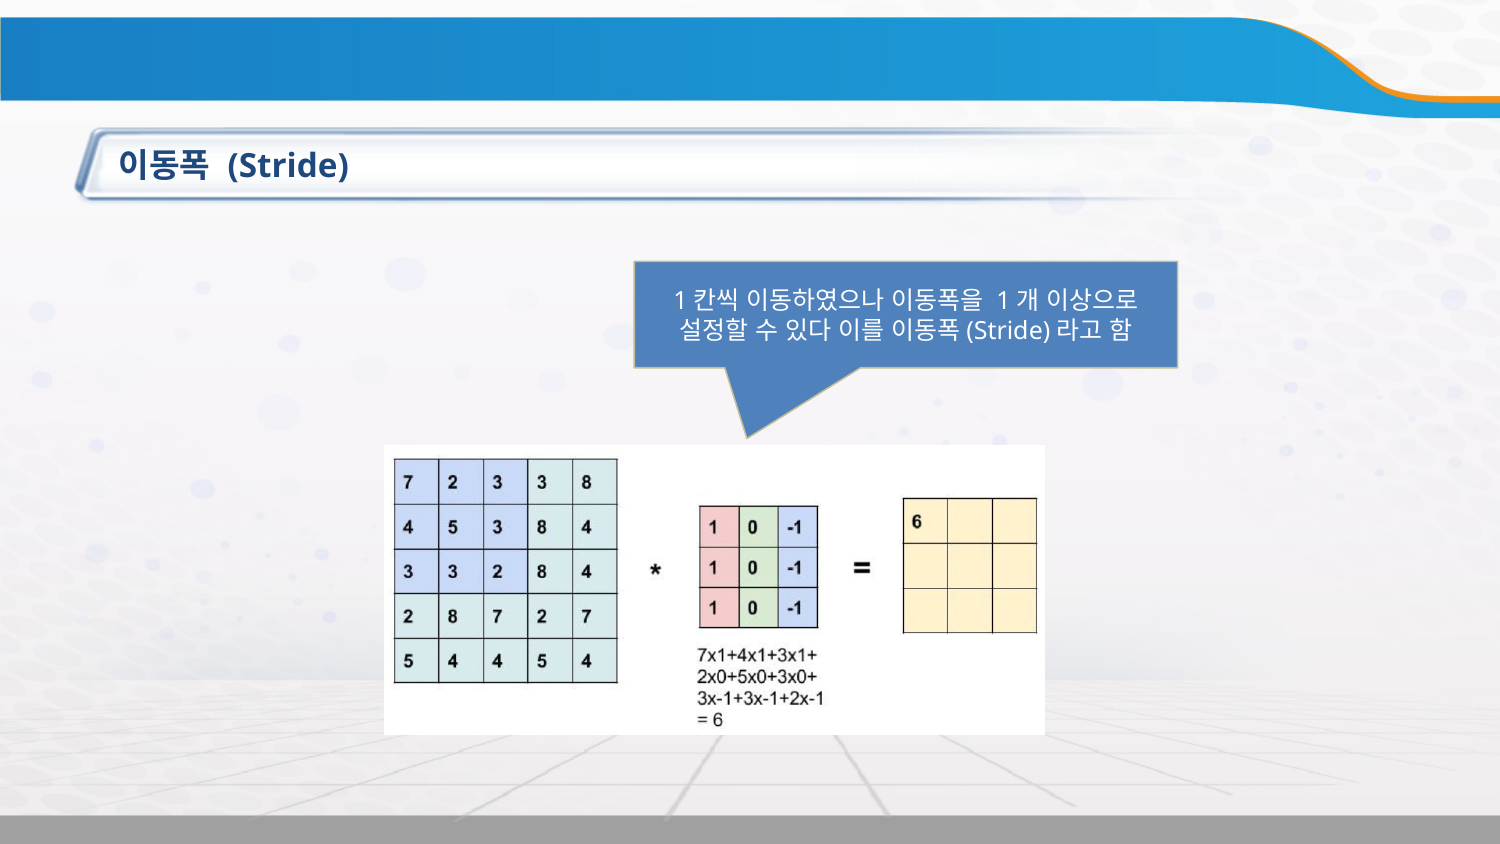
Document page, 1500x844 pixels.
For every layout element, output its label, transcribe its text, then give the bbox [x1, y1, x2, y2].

text_box 1칸씩 이동하였으나 이동폭을 1개 이상으로 설정할 수 있다 이를 이동폭(Stride)라고 함 [634, 261, 1178, 439]
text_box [74, 126, 1289, 208]
text_box 2. 합성곱 신경망의 이해 [29, 0, 1175, 103]
picture [0, 0, 1500, 844]
